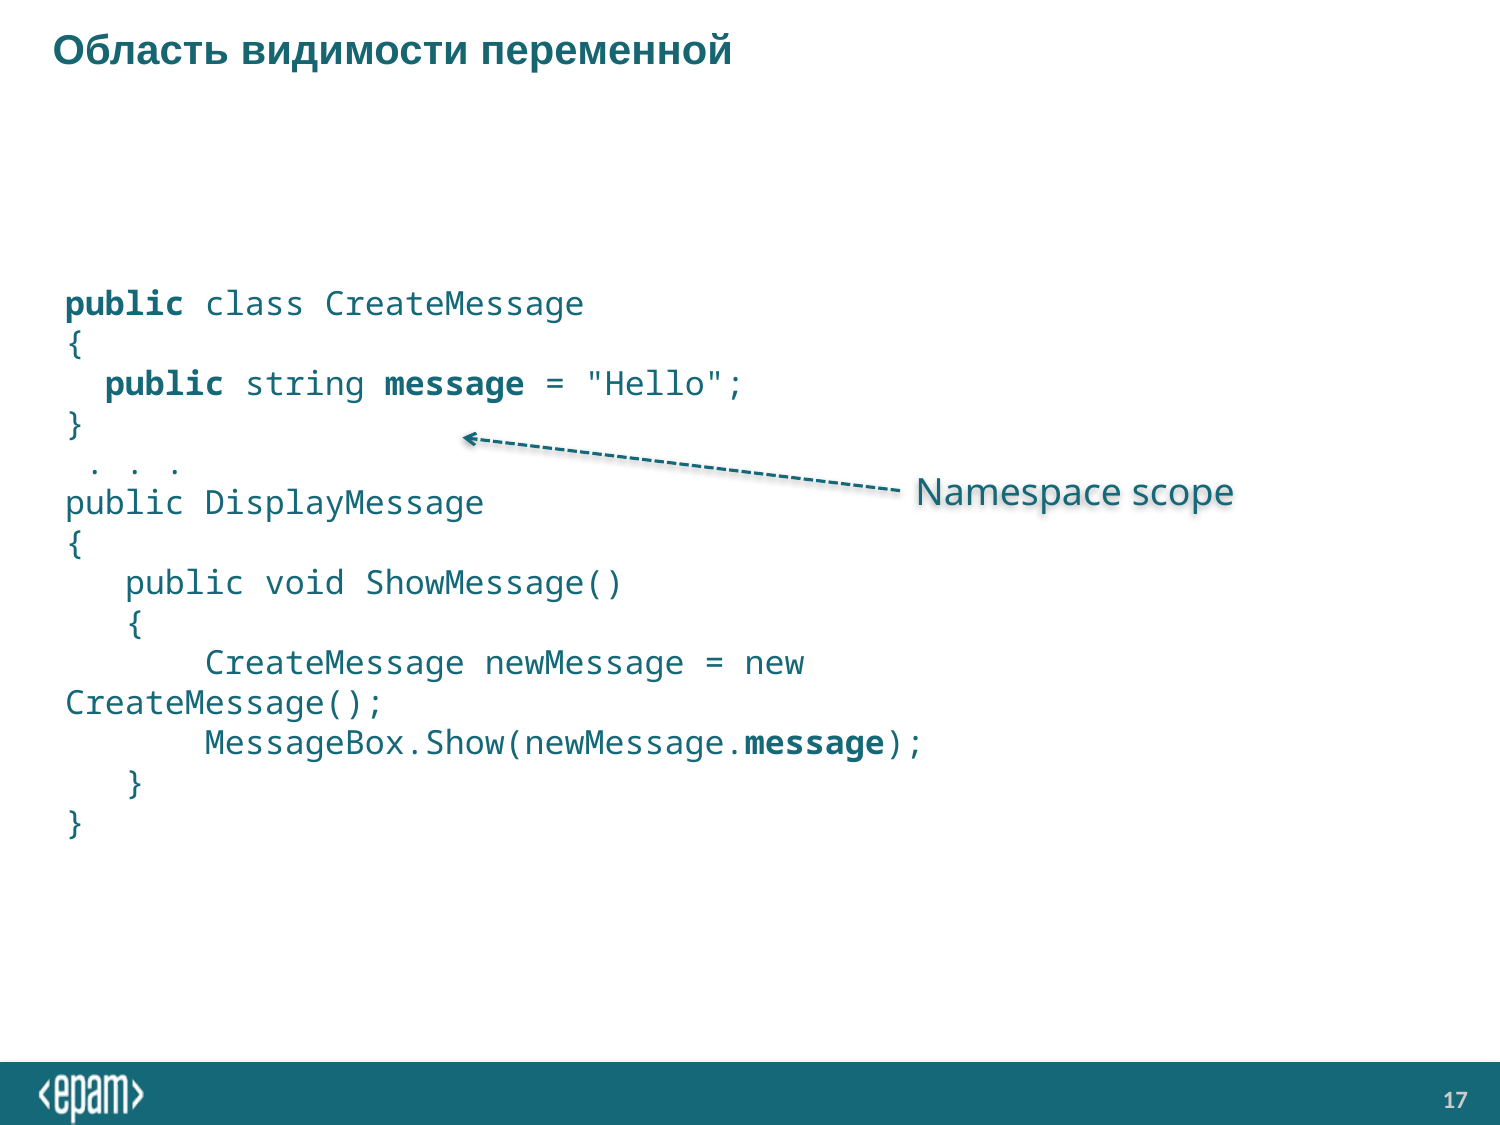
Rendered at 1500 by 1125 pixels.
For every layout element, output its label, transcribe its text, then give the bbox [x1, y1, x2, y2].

picture [38, 1074, 144, 1125]
title Область видимости переменной [0, 0, 1500, 95]
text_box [49, 165, 1412, 1004]
